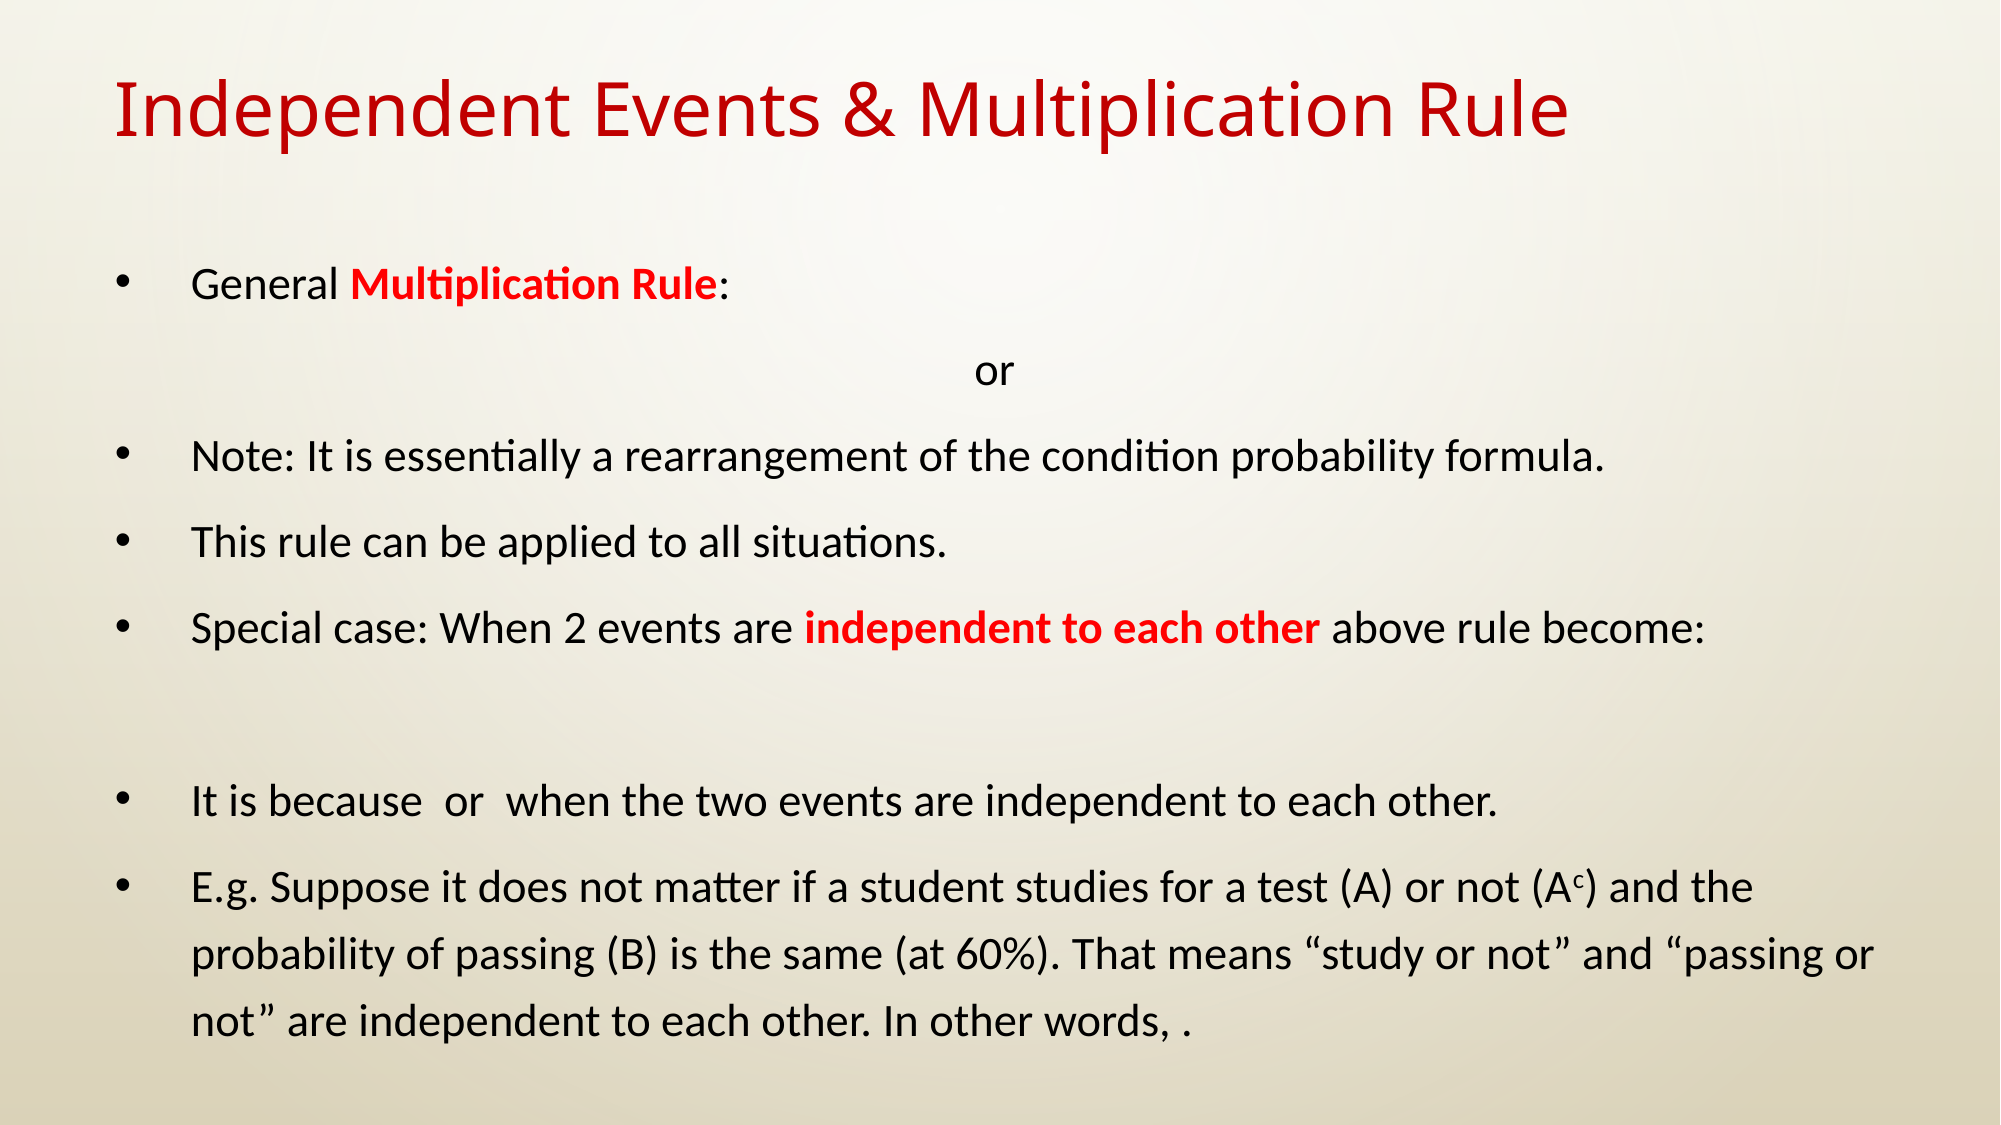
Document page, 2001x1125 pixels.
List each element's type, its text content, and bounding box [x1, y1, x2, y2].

table_cell 10 [0, 0, 2000, 176]
title Independent Events & Multiplication Rule [99, 64, 1900, 215]
